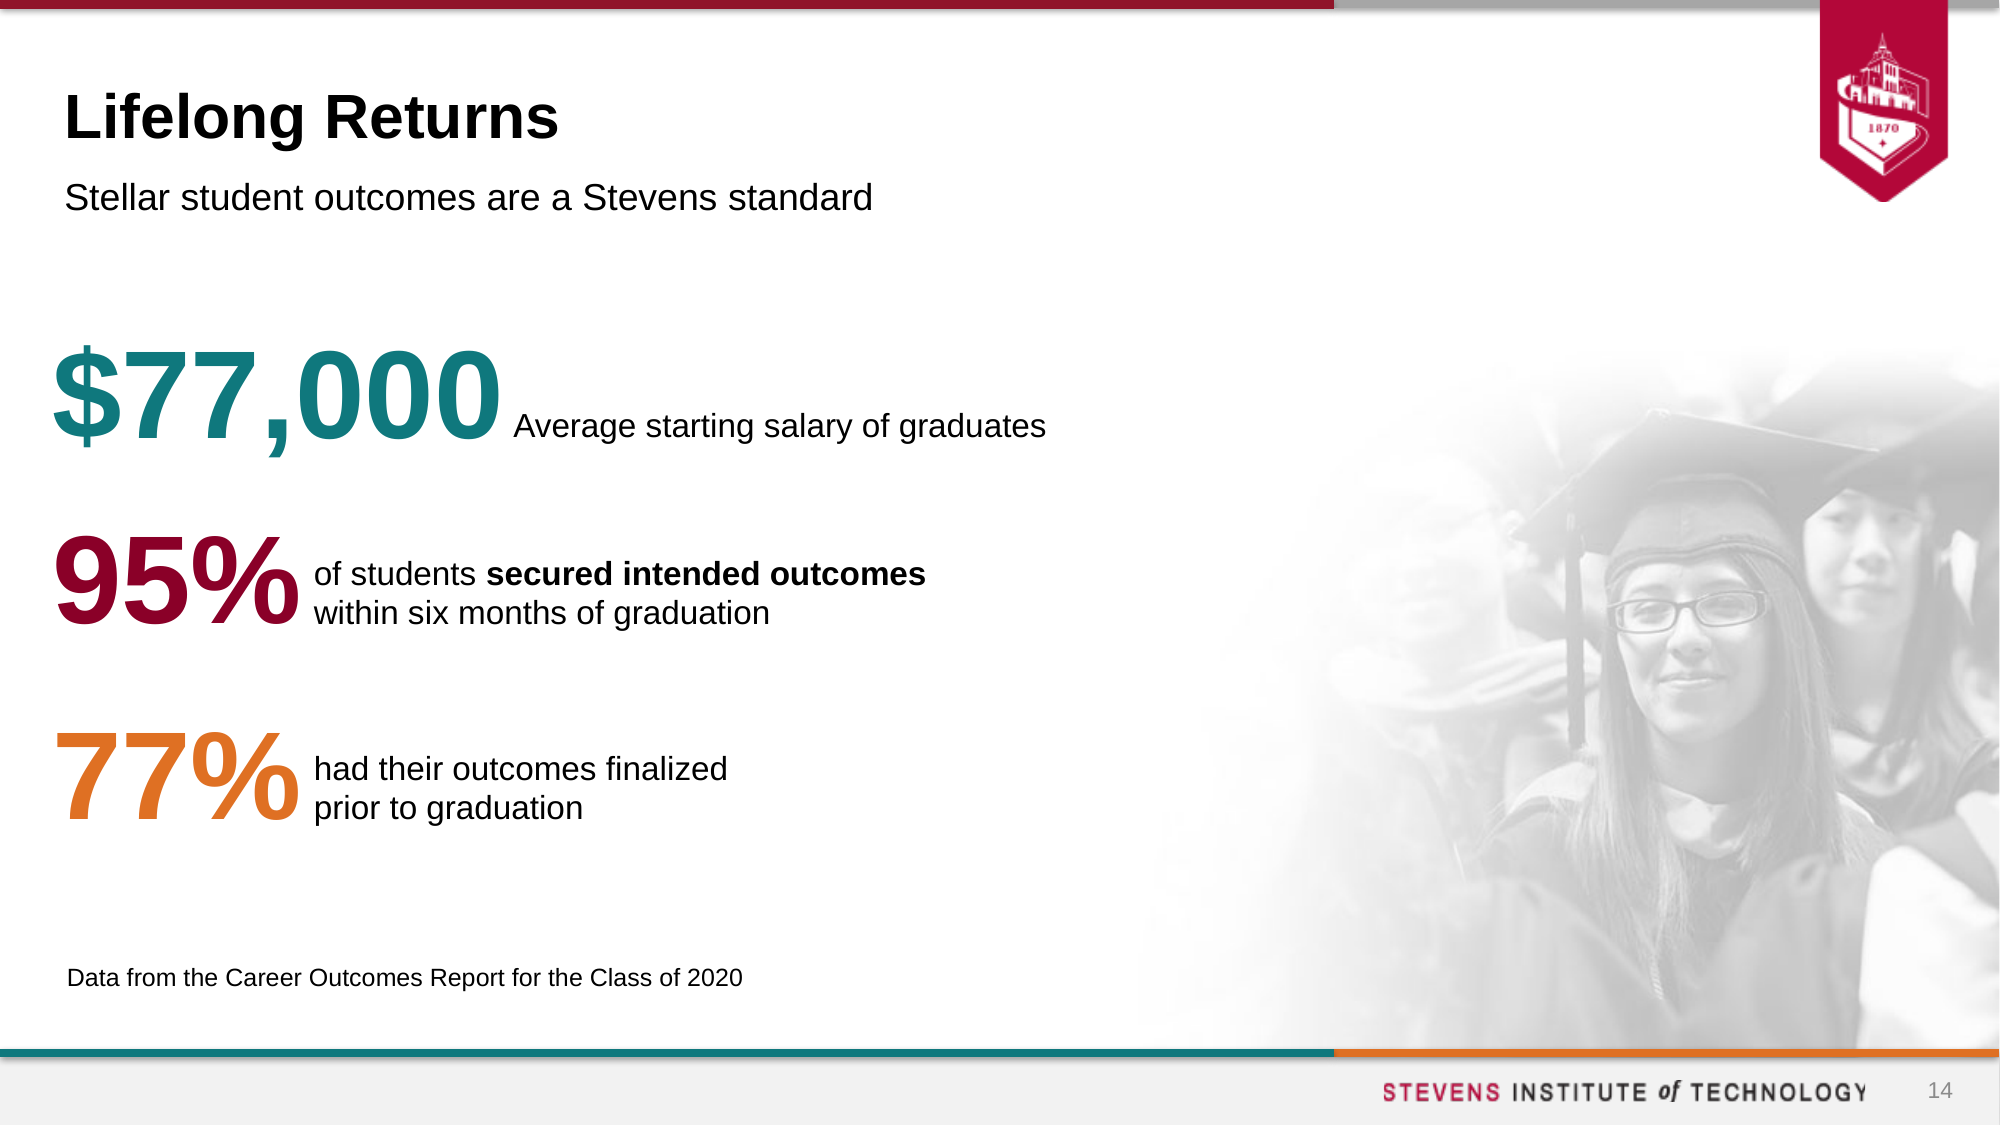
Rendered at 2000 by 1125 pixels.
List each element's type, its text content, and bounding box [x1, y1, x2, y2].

text_box of students secured intended outcomes within six months of graduation [391, 551, 933, 632]
list Stellar student outcomes are a Stevens standard [49, 165, 1650, 232]
picture [1120, 4, 2000, 1057]
slide_number 14 [1901, 1059, 1980, 1120]
text_box $77,000 [52, 313, 539, 465]
text_box had their outcomes finalized prior to graduation [391, 746, 782, 827]
text_box 95% [52, 498, 391, 650]
text_box Average starting salary of graduates [539, 403, 1133, 444]
title Lifelong Returns [49, 68, 1647, 157]
text_box Data from the Career Outcomes Report for the Class of 2020 [52, 954, 997, 999]
text_box 77% [52, 694, 391, 845]
